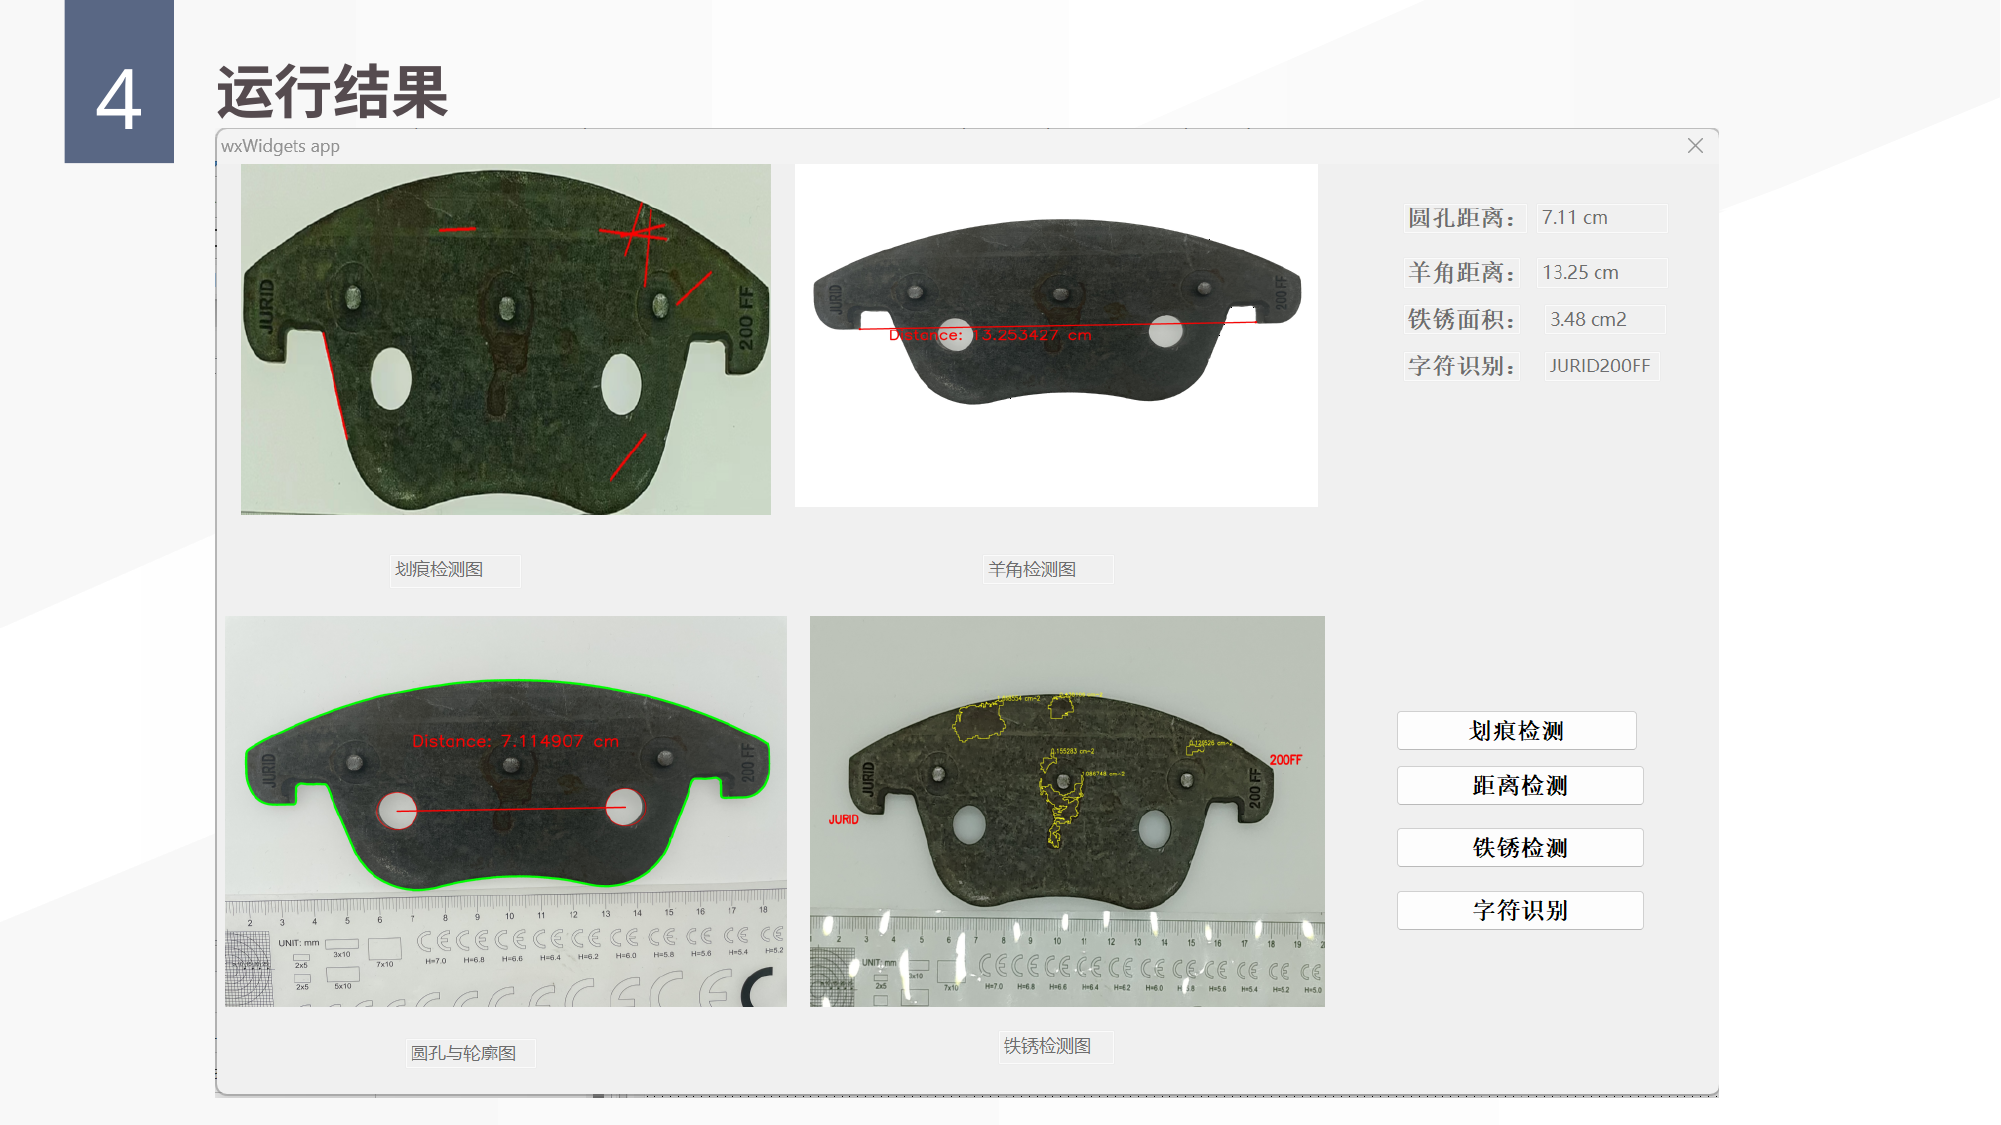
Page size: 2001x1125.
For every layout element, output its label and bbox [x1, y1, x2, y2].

picture [215, 128, 1719, 1098]
text_box [64, 0, 467, 164]
